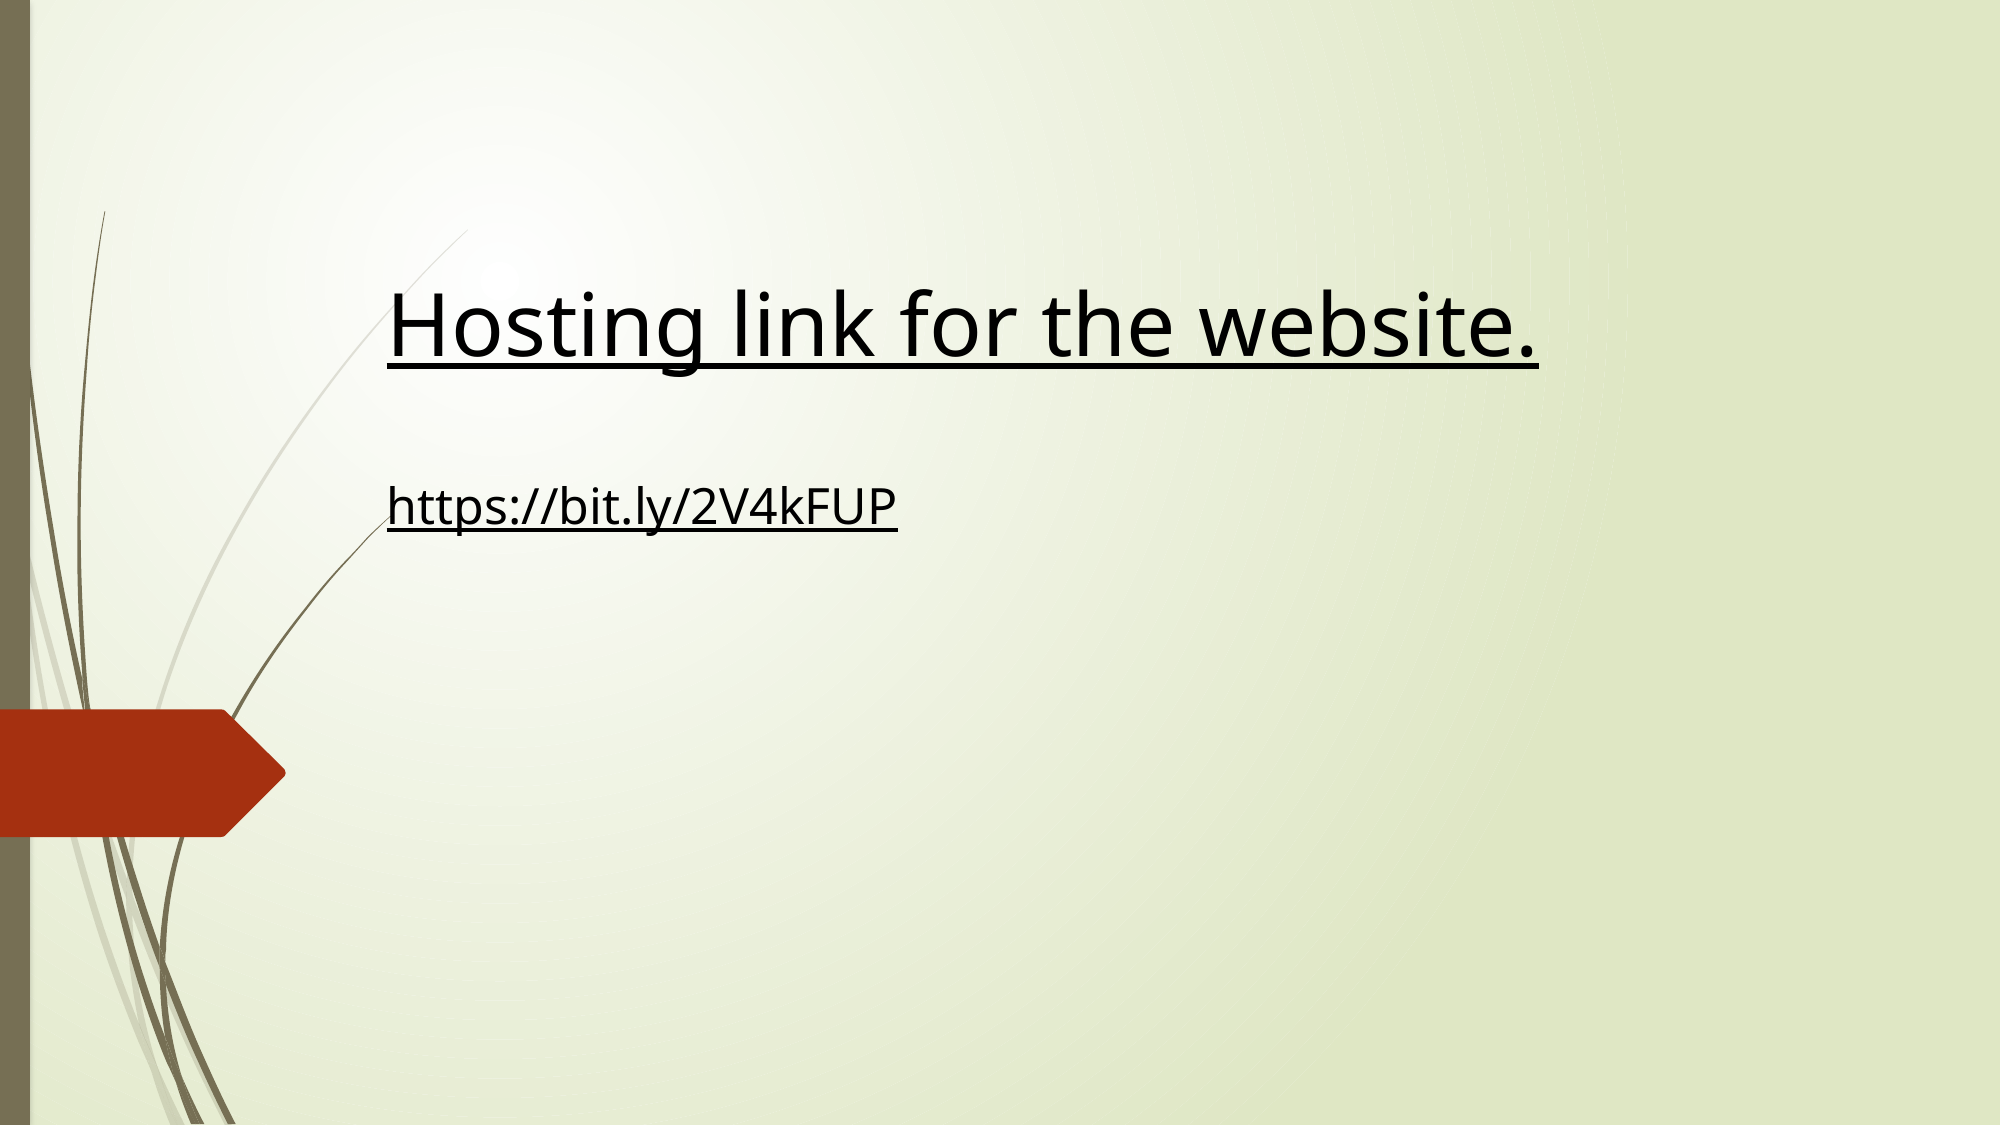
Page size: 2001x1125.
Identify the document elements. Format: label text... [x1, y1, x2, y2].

subtitle Hosting link for the website. https://bit.ly/2V4kFUP [371, 261, 1835, 643]
